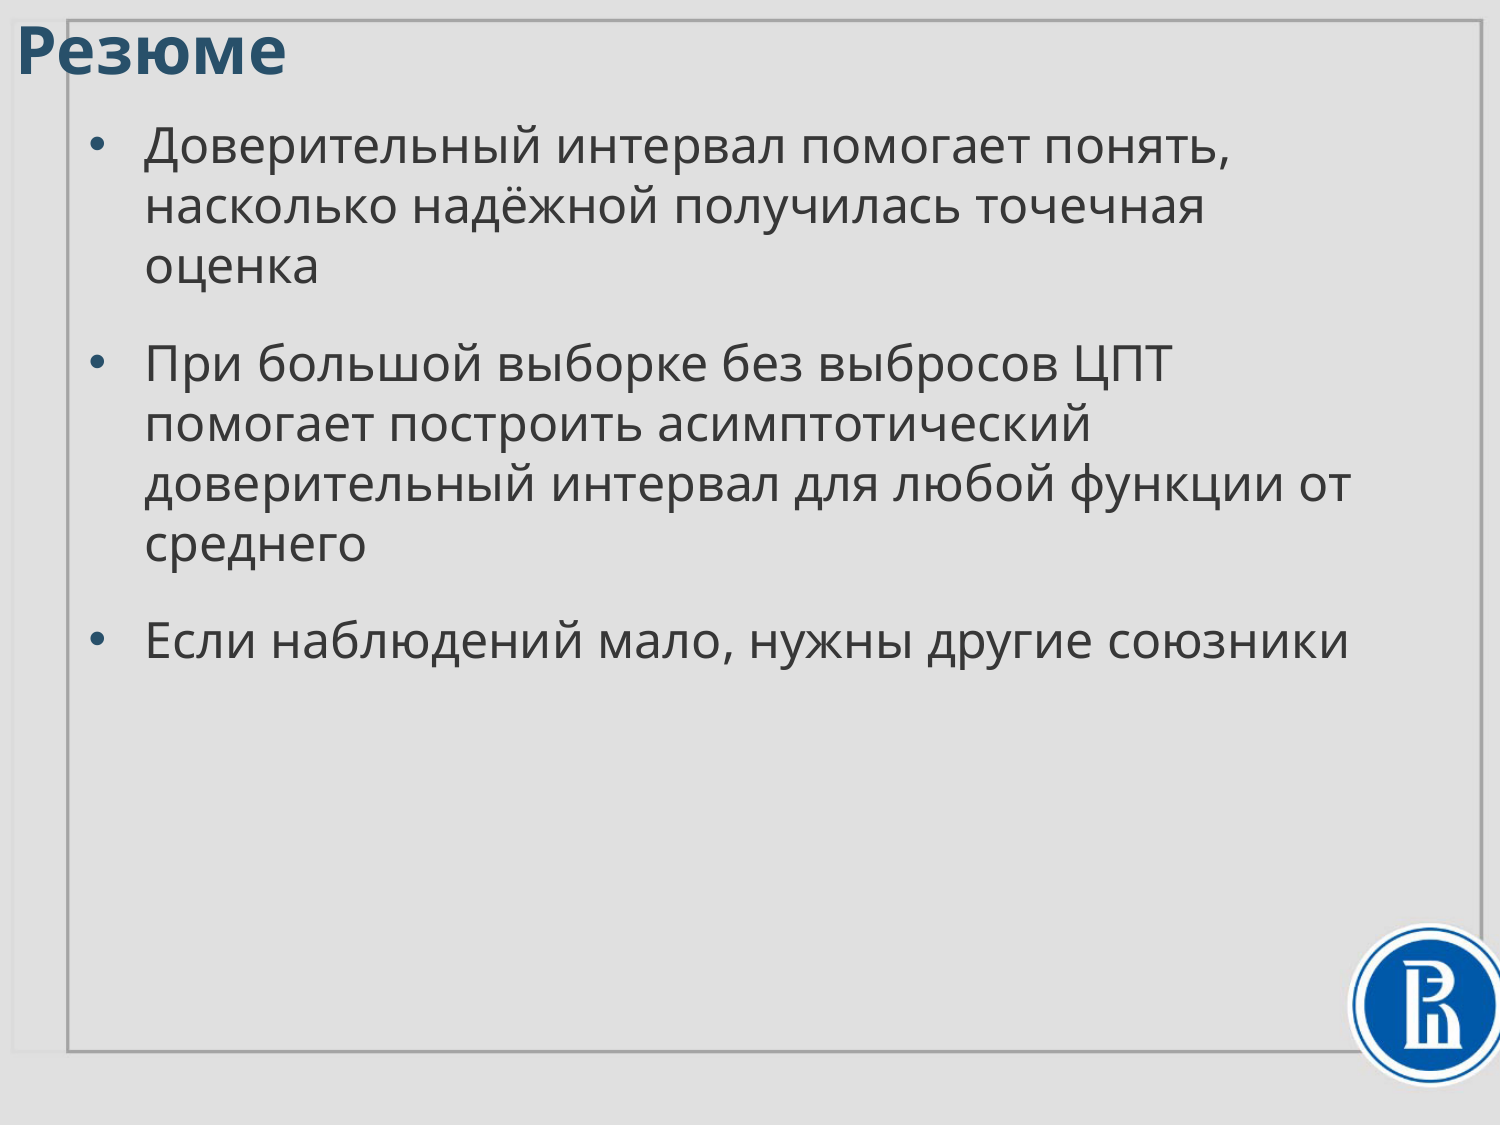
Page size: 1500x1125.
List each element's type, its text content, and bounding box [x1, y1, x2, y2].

title Резюме [0, 0, 1500, 102]
text_box Доверительный интервал помогает понять, насколько надёжной получилась точечная оценка При большой выборке без выбросов ЦПТ помогает построить асимптотический доверительный интервал для любой функции от среднего Если наблюдений мало, нужны другие союзники [88, 113, 1365, 679]
picture [0, 102, 1500, 1125]
